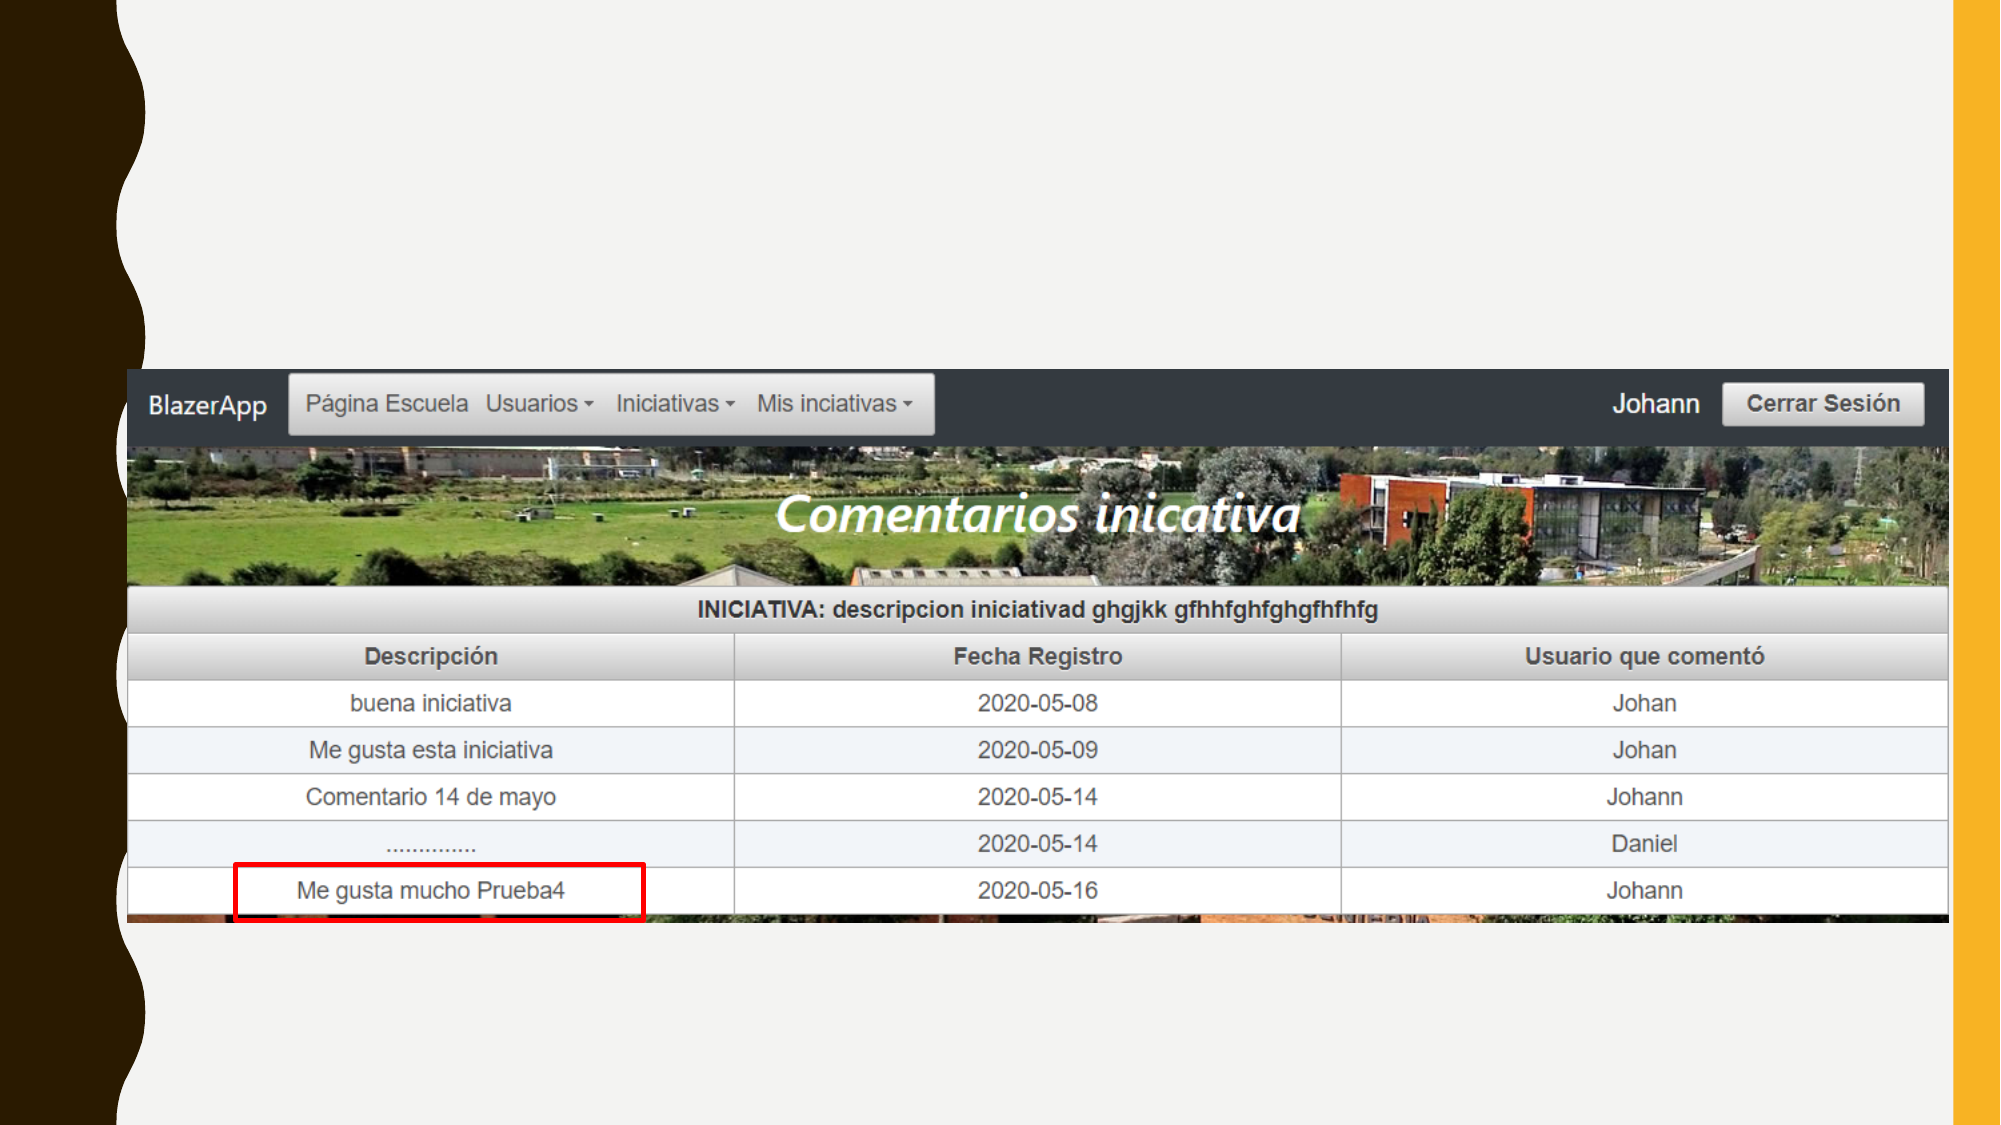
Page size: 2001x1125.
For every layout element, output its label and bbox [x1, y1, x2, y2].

list [127, 369, 1949, 923]
